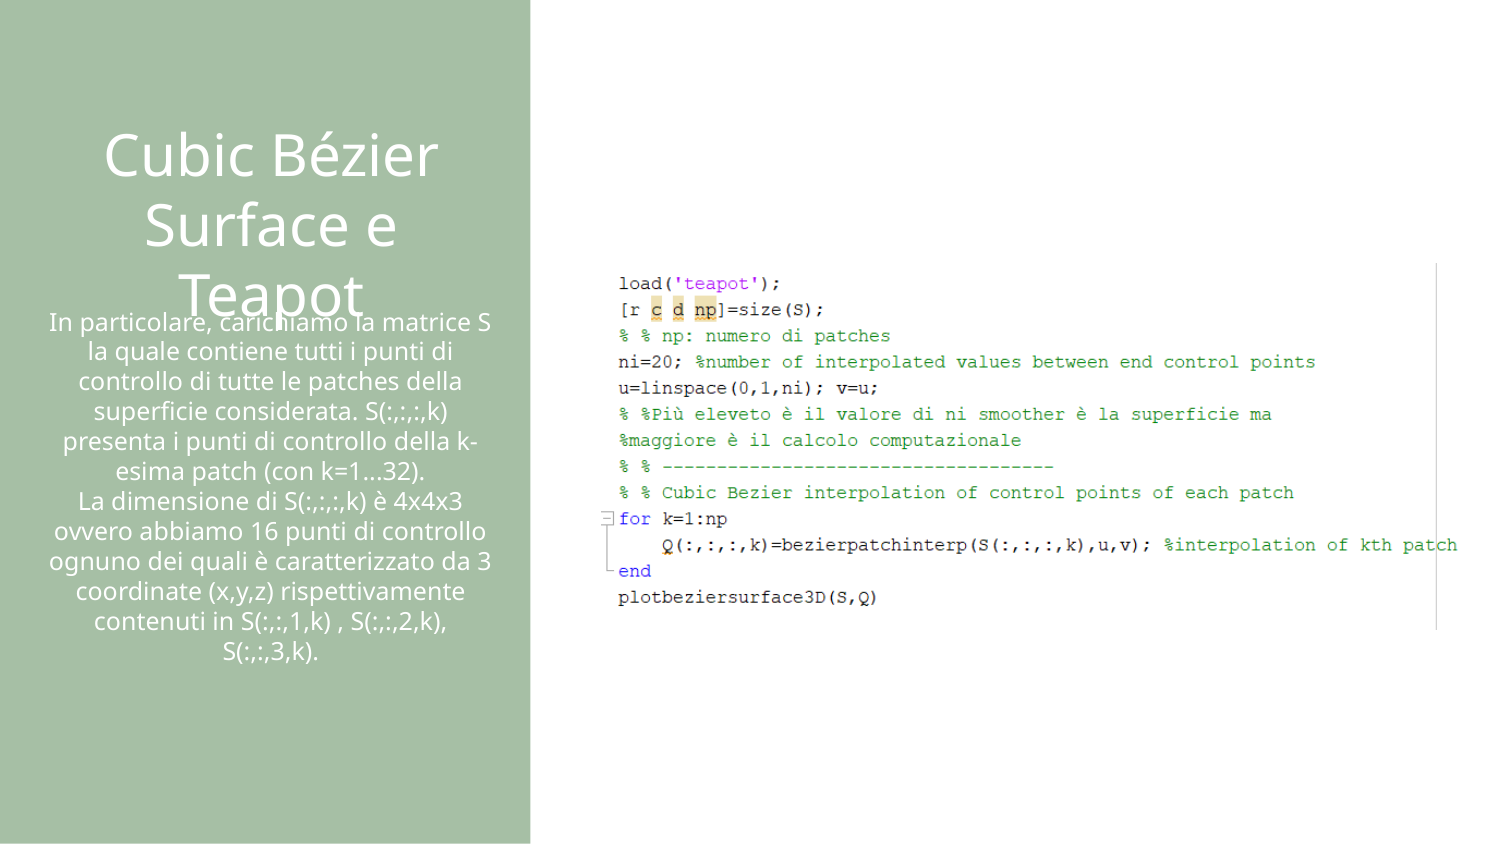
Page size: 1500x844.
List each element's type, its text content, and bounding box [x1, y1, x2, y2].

title Cubic Bézier Surface e Teapot [31, 170, 512, 276]
picture [600, 263, 1474, 630]
text_box In particolare, carichiamo la matrice S la quale contiene tutti i punti di controllo di tutte le patches della superficie considerata. S(:,:,:,k) presenta i punti di controllo della k-esima patch (con k=1...32). La dimensione di S(:,:,:,k) è 4x4x3 ovvero abbiamo 16 punti di controllo ognuno dei quali è caratterizzato da 3 coordinate (x,y,z) rispettivamente contenuti in S(:,:,1,k) , S(:,:,2,k), S(:,:,3,k). [31, 298, 511, 673]
